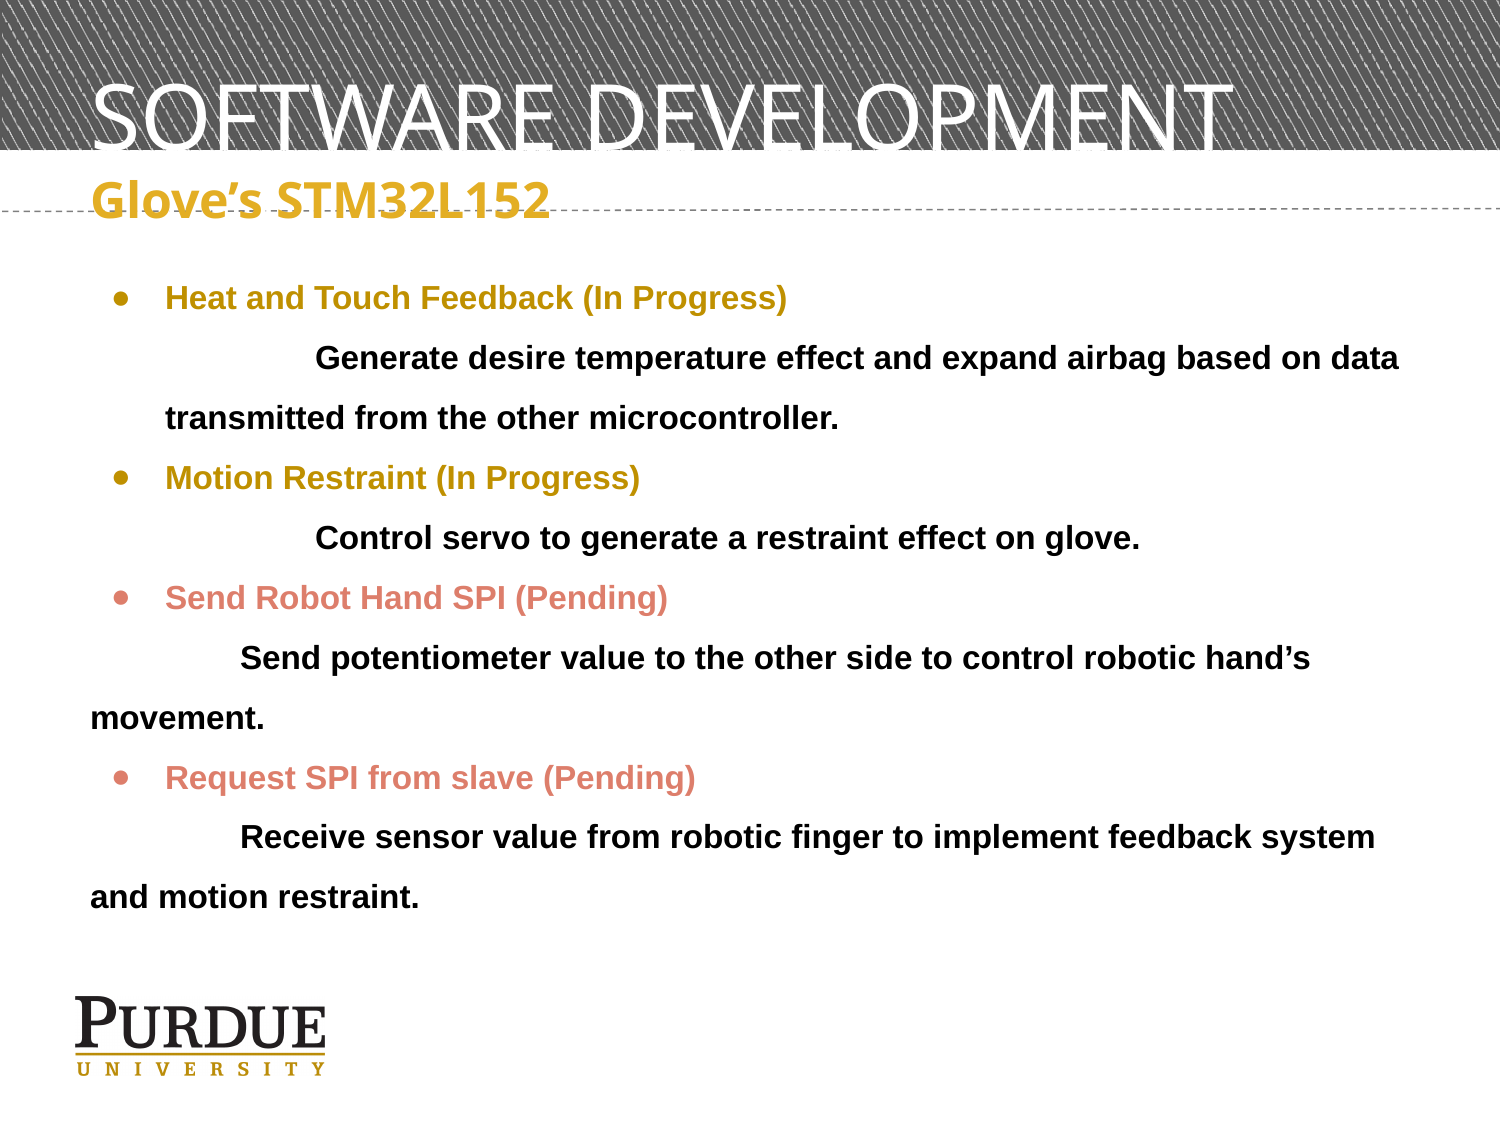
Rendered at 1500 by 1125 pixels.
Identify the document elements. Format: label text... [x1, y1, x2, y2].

picture [2, 0, 1500, 151]
list Glove’s STM32L152 [75, 151, 1425, 225]
title SOFTWARE DEVELOPMENT STATUS [75, 51, 1427, 175]
list Heat and Touch Feedback (In Progress) Generate desire temperature effect and expand airbag based on data transmitted from the other microcontroller. Motion Restraint (In Progress) Control servo to generate a restraint effect on glove. Send Robot Hand SPI (Pending) Send potentiometer value to the other side to control robotic hand’s movement. Request SPI from slave (Pending) Receive sensor value from robotic finger to implement feedback system and motion restraint. [75, 225, 1425, 1080]
